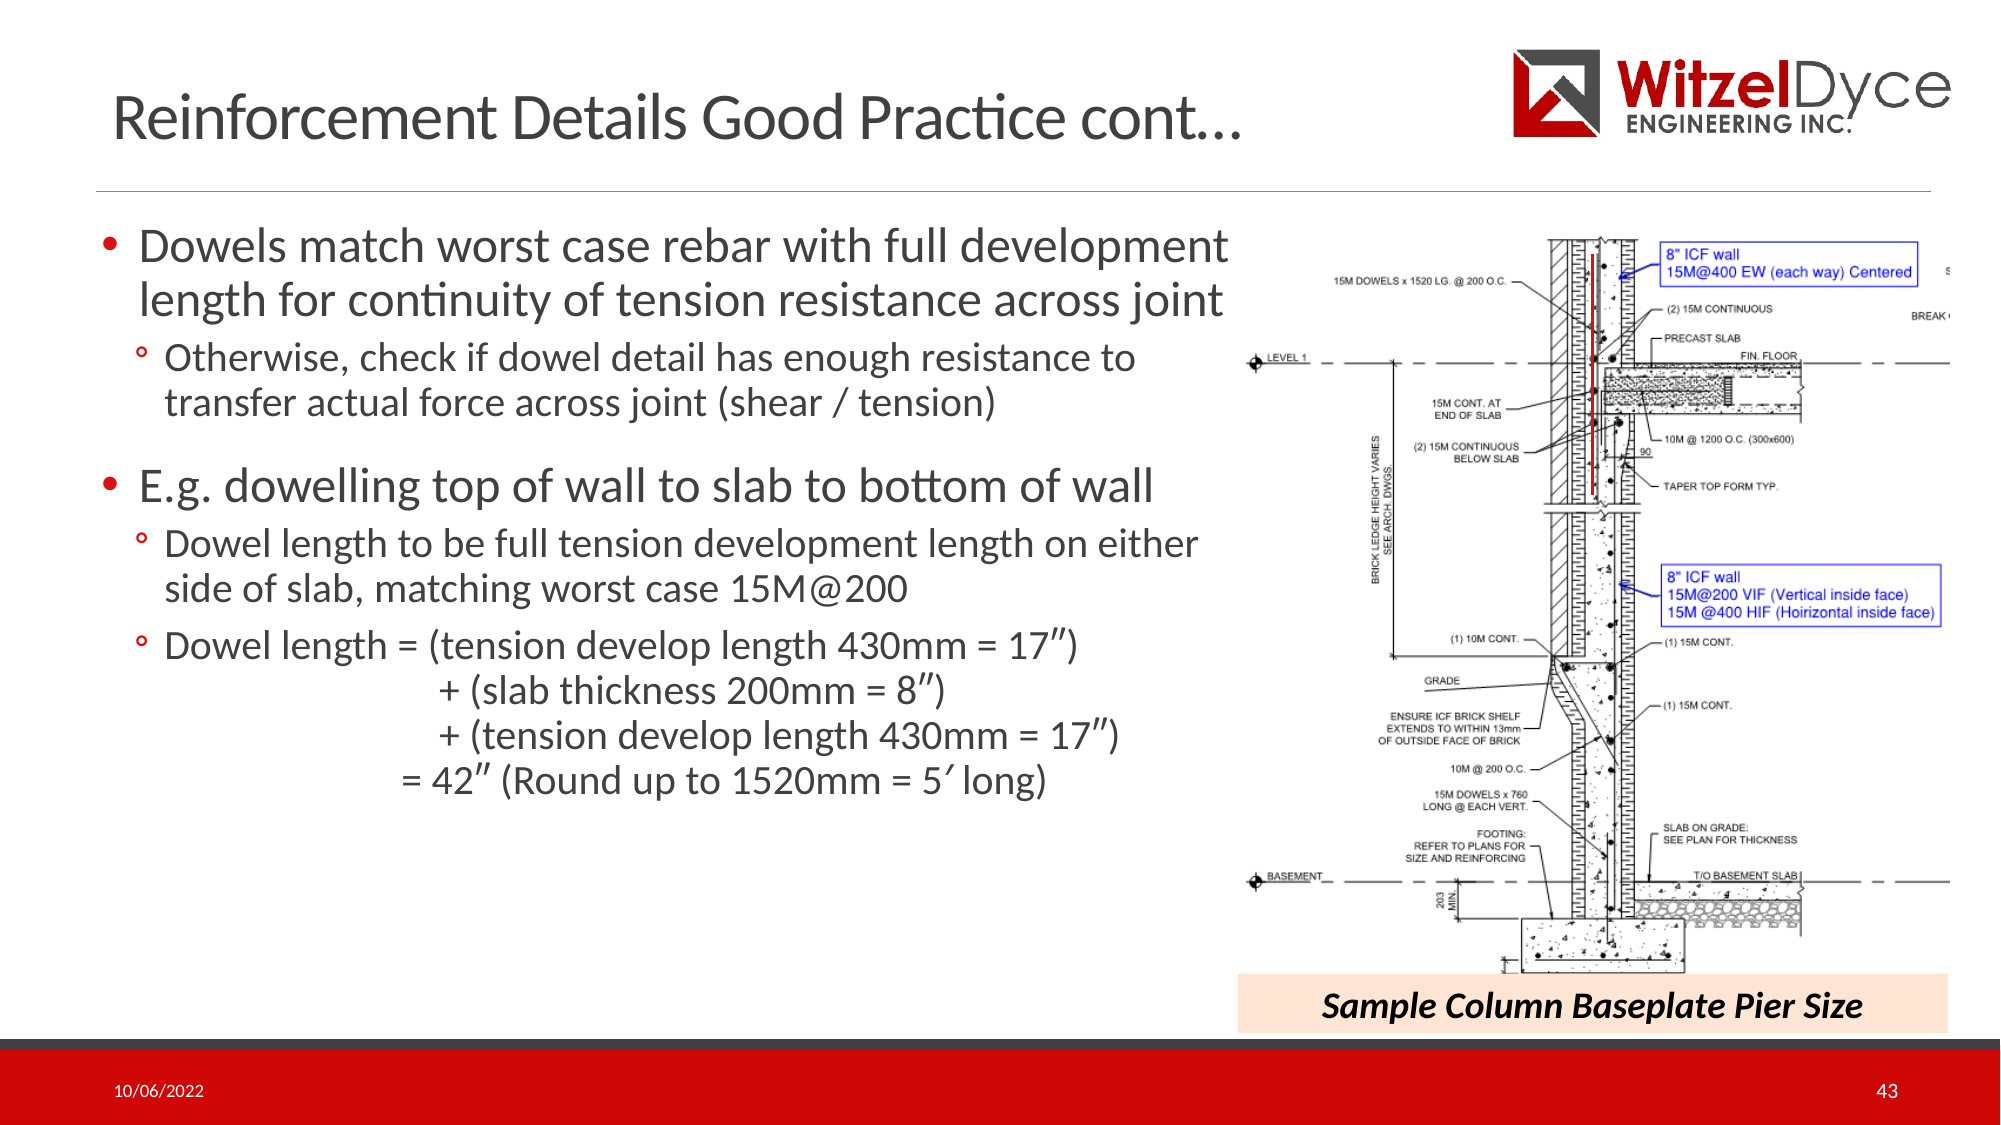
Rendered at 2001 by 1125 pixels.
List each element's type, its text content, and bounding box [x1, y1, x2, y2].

picture [1506, 41, 1957, 145]
list Dowels match worst case rebar with full development length for continuity of tension resistance across joint Otherwise, check if dowel detail has enough resistance to transfer actual force across joint (shear / tension) E.g. dowelling top of wall to slab to bottom of wall Dowel length to be full tension development length on either side of slab, matching worst case 15M@200 Dowel length = (tension develop length 430mm = 17″) + (slab thickness 200mm = 8″) + (tension develop length 430mm = 17″) = 42″ (Round up to 1520mm = 5′ long) [86, 211, 1282, 1060]
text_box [1237, 211, 1950, 1035]
title Reinforcement Details Good Practice cont… [97, 47, 1913, 192]
